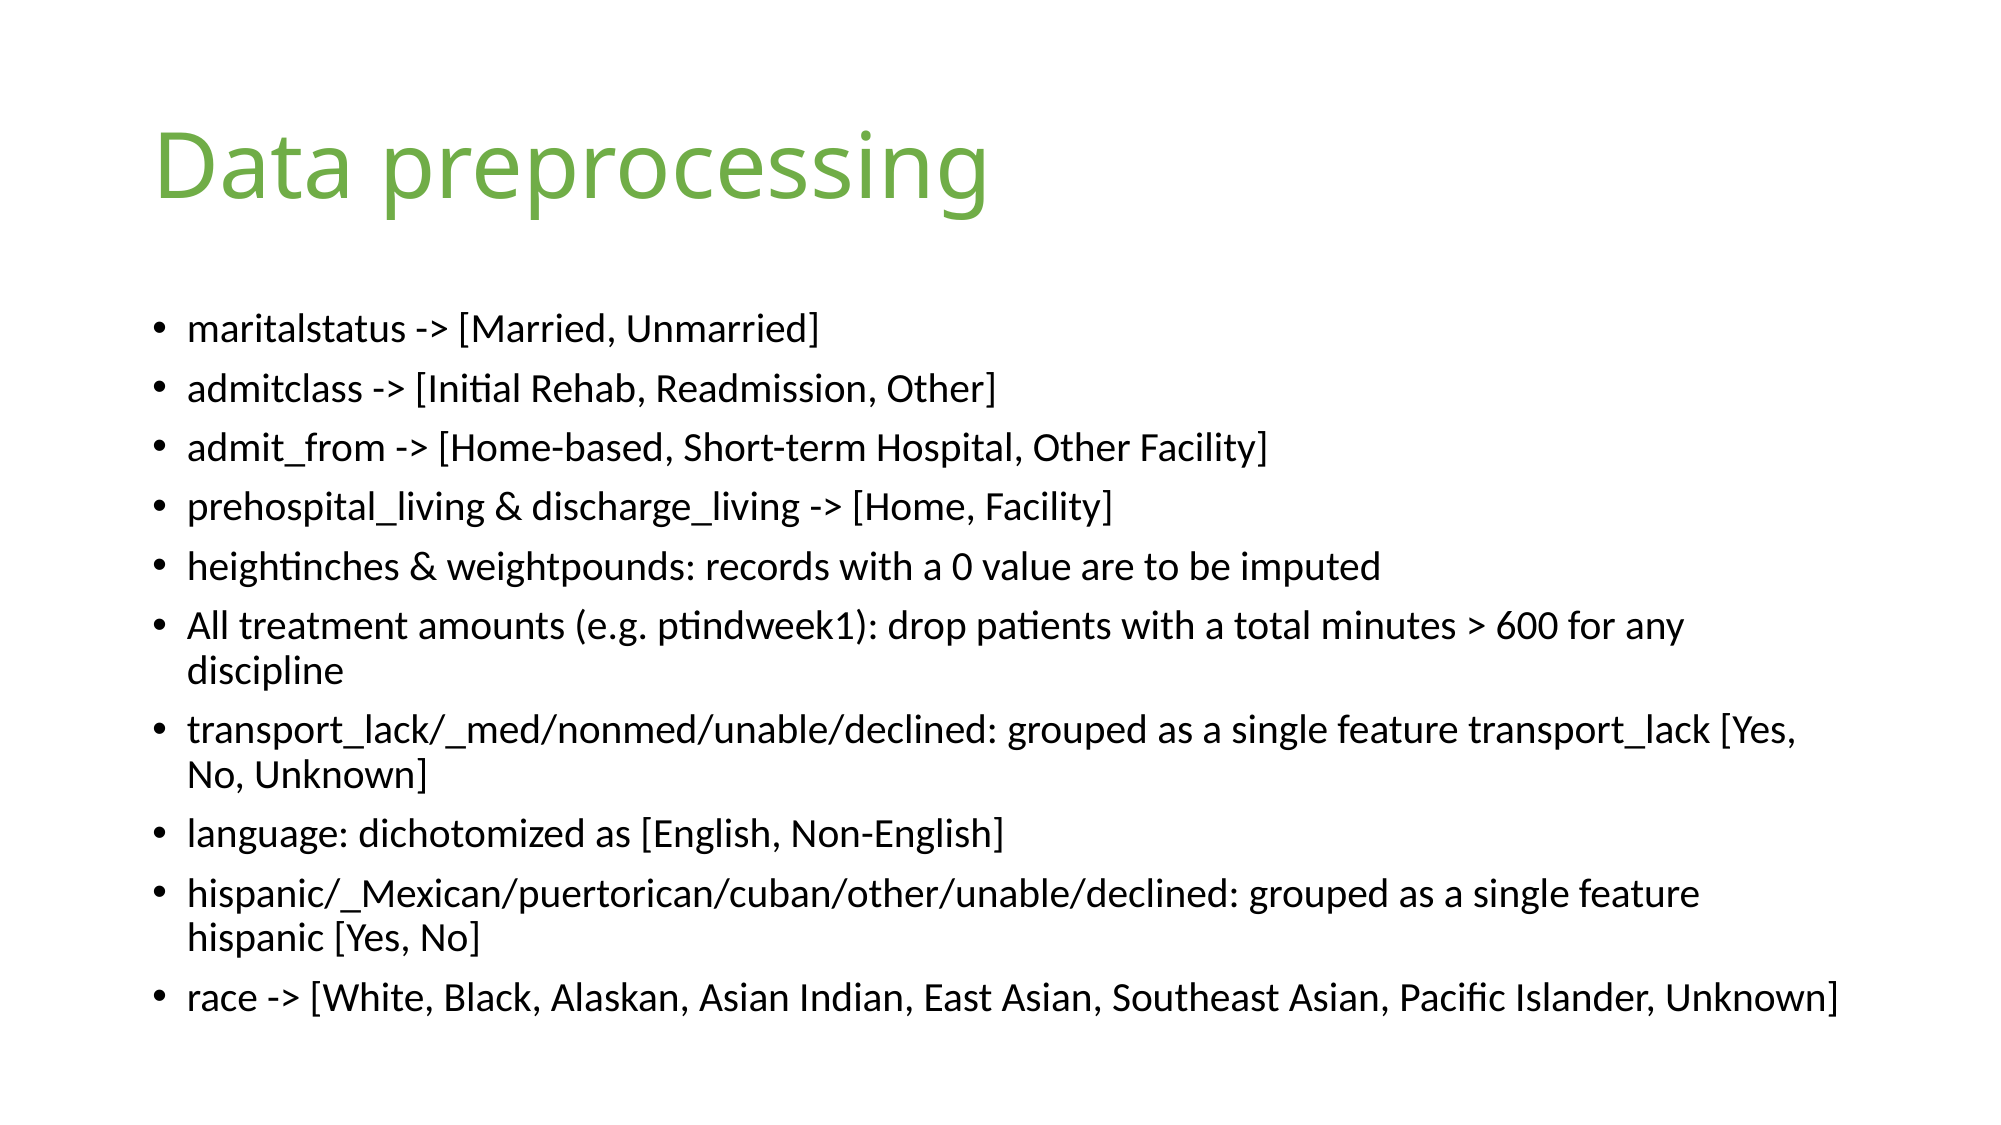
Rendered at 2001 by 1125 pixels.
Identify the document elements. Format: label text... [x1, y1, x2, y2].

title Data preprocessing [137, 59, 1863, 278]
list maritalstatus -> [Married, Unmarried] admitclass -> [Initial Rehab, Readmission, Other] admit_from -> [Home-based, Short-term Hospital, Other Facility] prehospital_living & discharge_living -> [Home, Facility] heightinches & weightpounds: records with a 0 value are to be imputed All treatment amounts (e.g. ptindweek1): drop patients with a total minutes > 600 for any discipline transport_lack/_med/nonmed/unable/declined: grouped as a single feature transport_lack [Yes, No, Unknown] language: dichotomized as [English, Non-English] hispanic/_Mexican/puertorican/cuban/other/unable/declined: grouped as a single feature hispanic [Yes, No] race -> [White, Black, Alaskan, Asian Indian, East Asian, Southeast Asian, Pacific Islander, Unknown] [137, 299, 1863, 1066]
